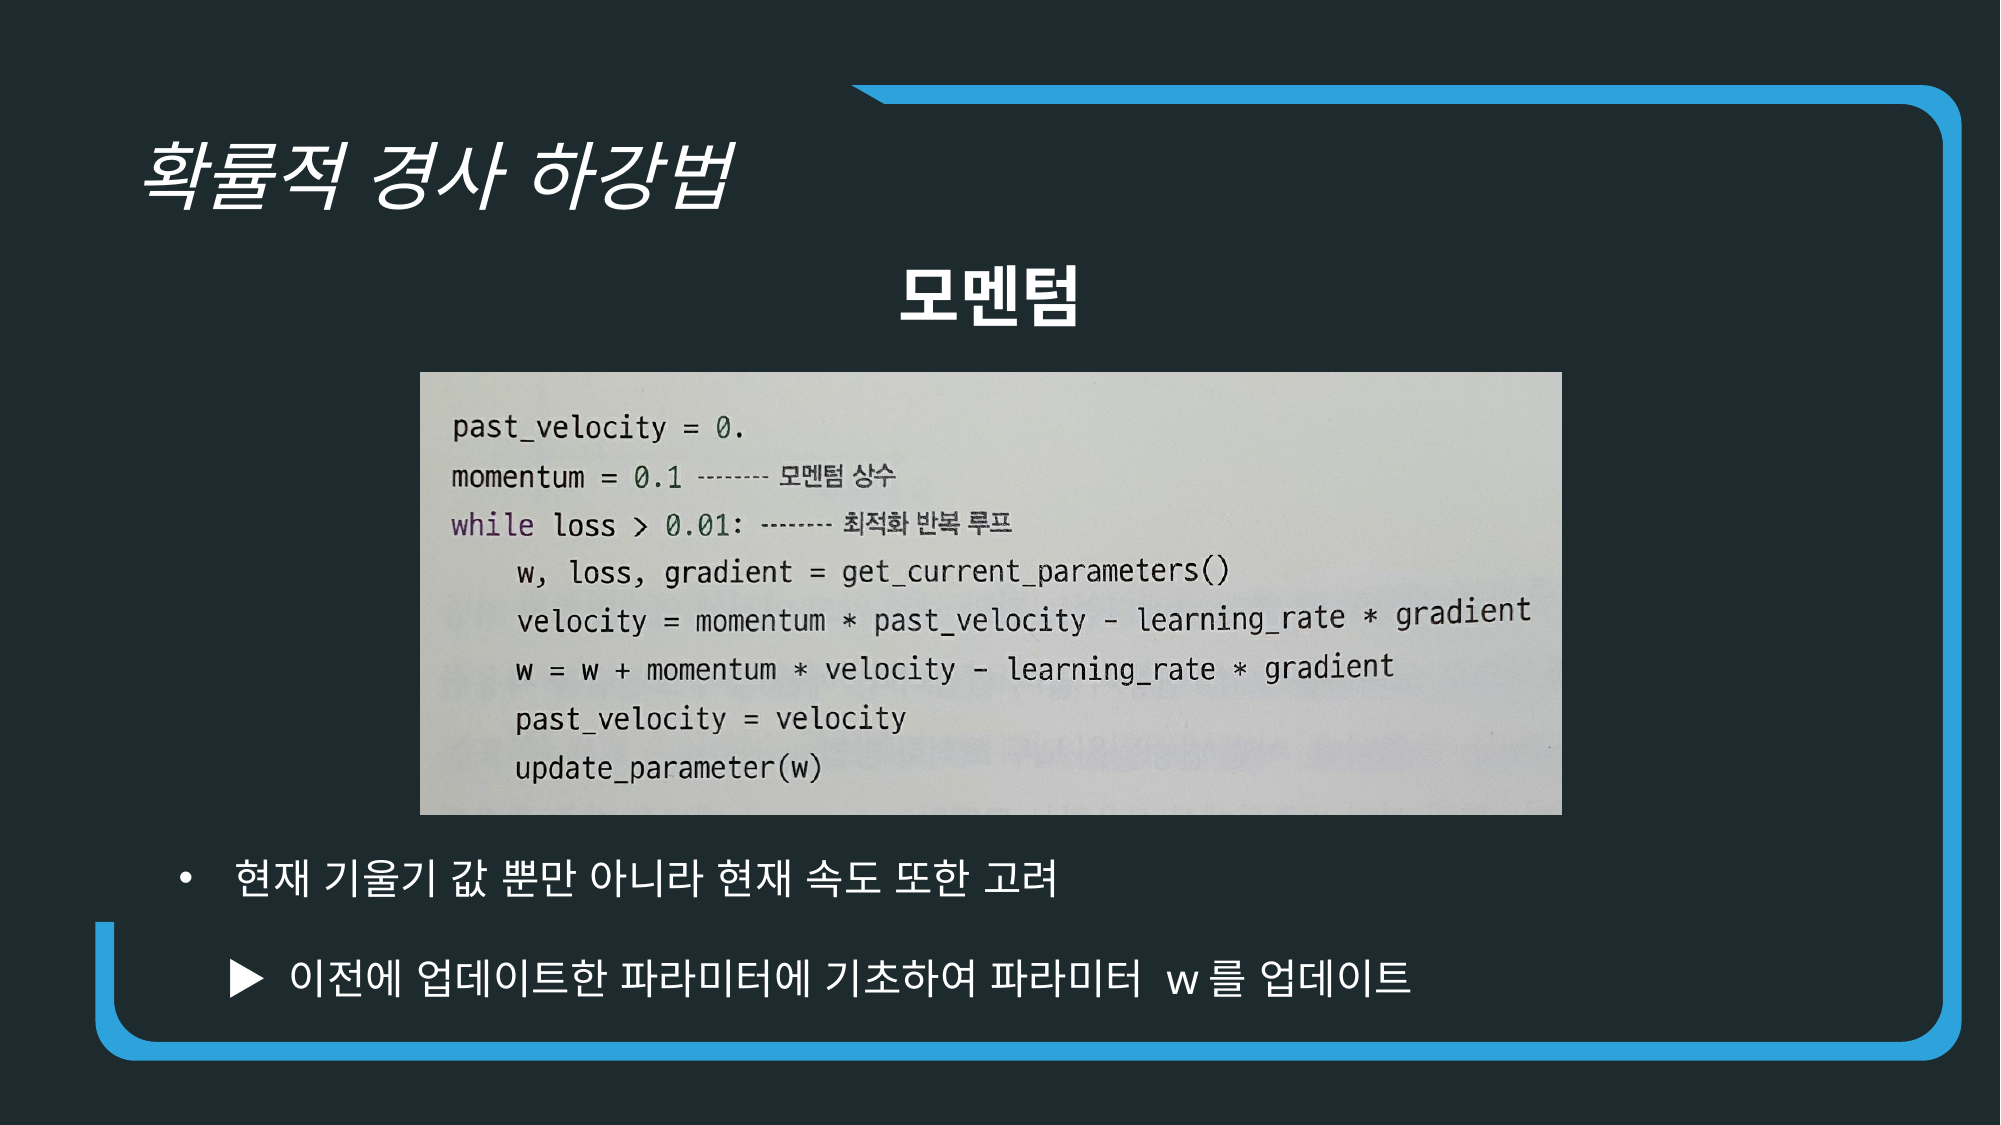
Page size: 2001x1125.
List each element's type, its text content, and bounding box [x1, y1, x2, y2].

text_box 현재 기울기 값 뿐만 아니라 현재 속도 또한 고려 ▶ 이전에 업데이트한 파라미터에 기초하여 파라미터 w를 업데이트 [163, 845, 1819, 1010]
text_box 모멘텀 [738, 247, 1245, 343]
text_box 확률적 경사 하강법 [83, 77, 781, 228]
picture [420, 372, 1562, 815]
text_box [94, 84, 1963, 1062]
